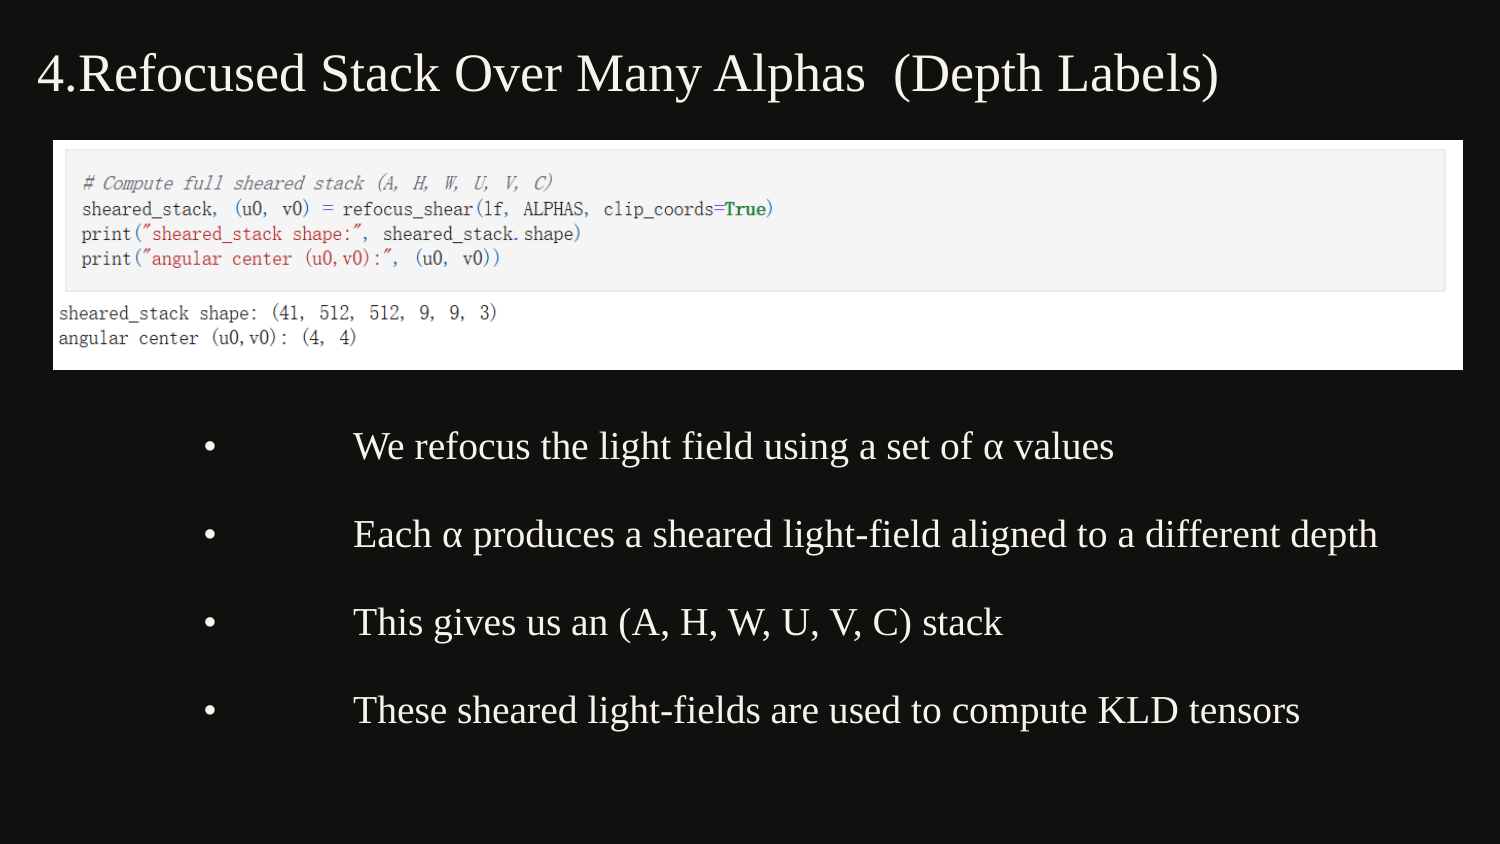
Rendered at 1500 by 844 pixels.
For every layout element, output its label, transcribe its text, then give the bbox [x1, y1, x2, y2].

title 4.Refocused Stack Over Many Alphas (Depth Labels) [37, 37, 1463, 179]
list • We refocus the light field using a set of α values • Each α produces a sheared light-field aligned to a different depth • This gives us an (A, H, W, U, V, C) stack • These sheared light-fields are used to compute KLD tensors [53, 407, 1418, 777]
picture [52, 140, 1463, 370]
